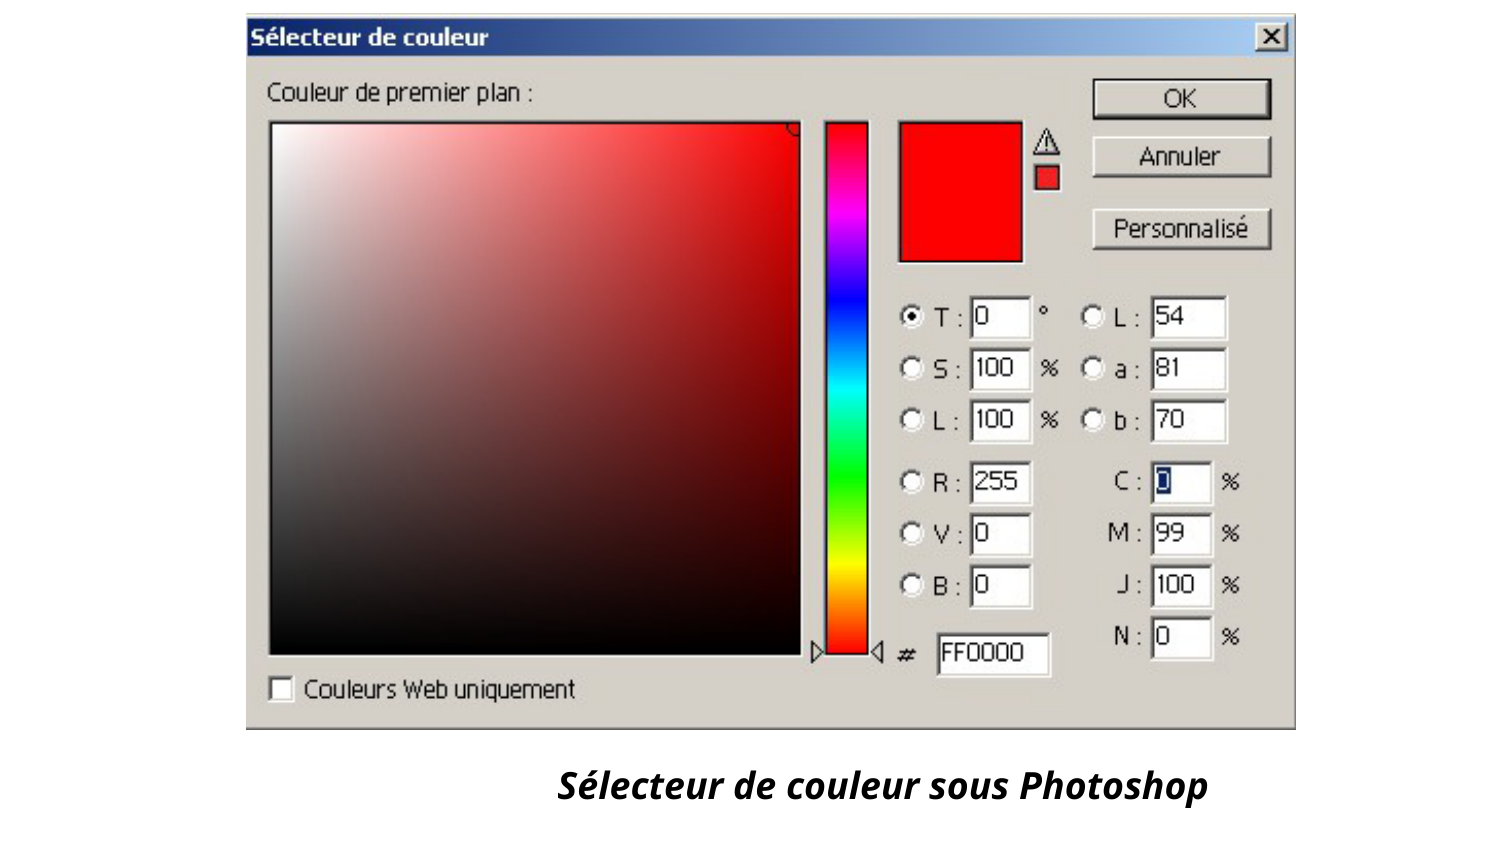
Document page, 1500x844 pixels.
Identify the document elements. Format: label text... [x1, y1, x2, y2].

text_box Sélecteur de couleur sous Photoshop [542, 754, 1225, 815]
picture [245, 12, 1297, 730]
